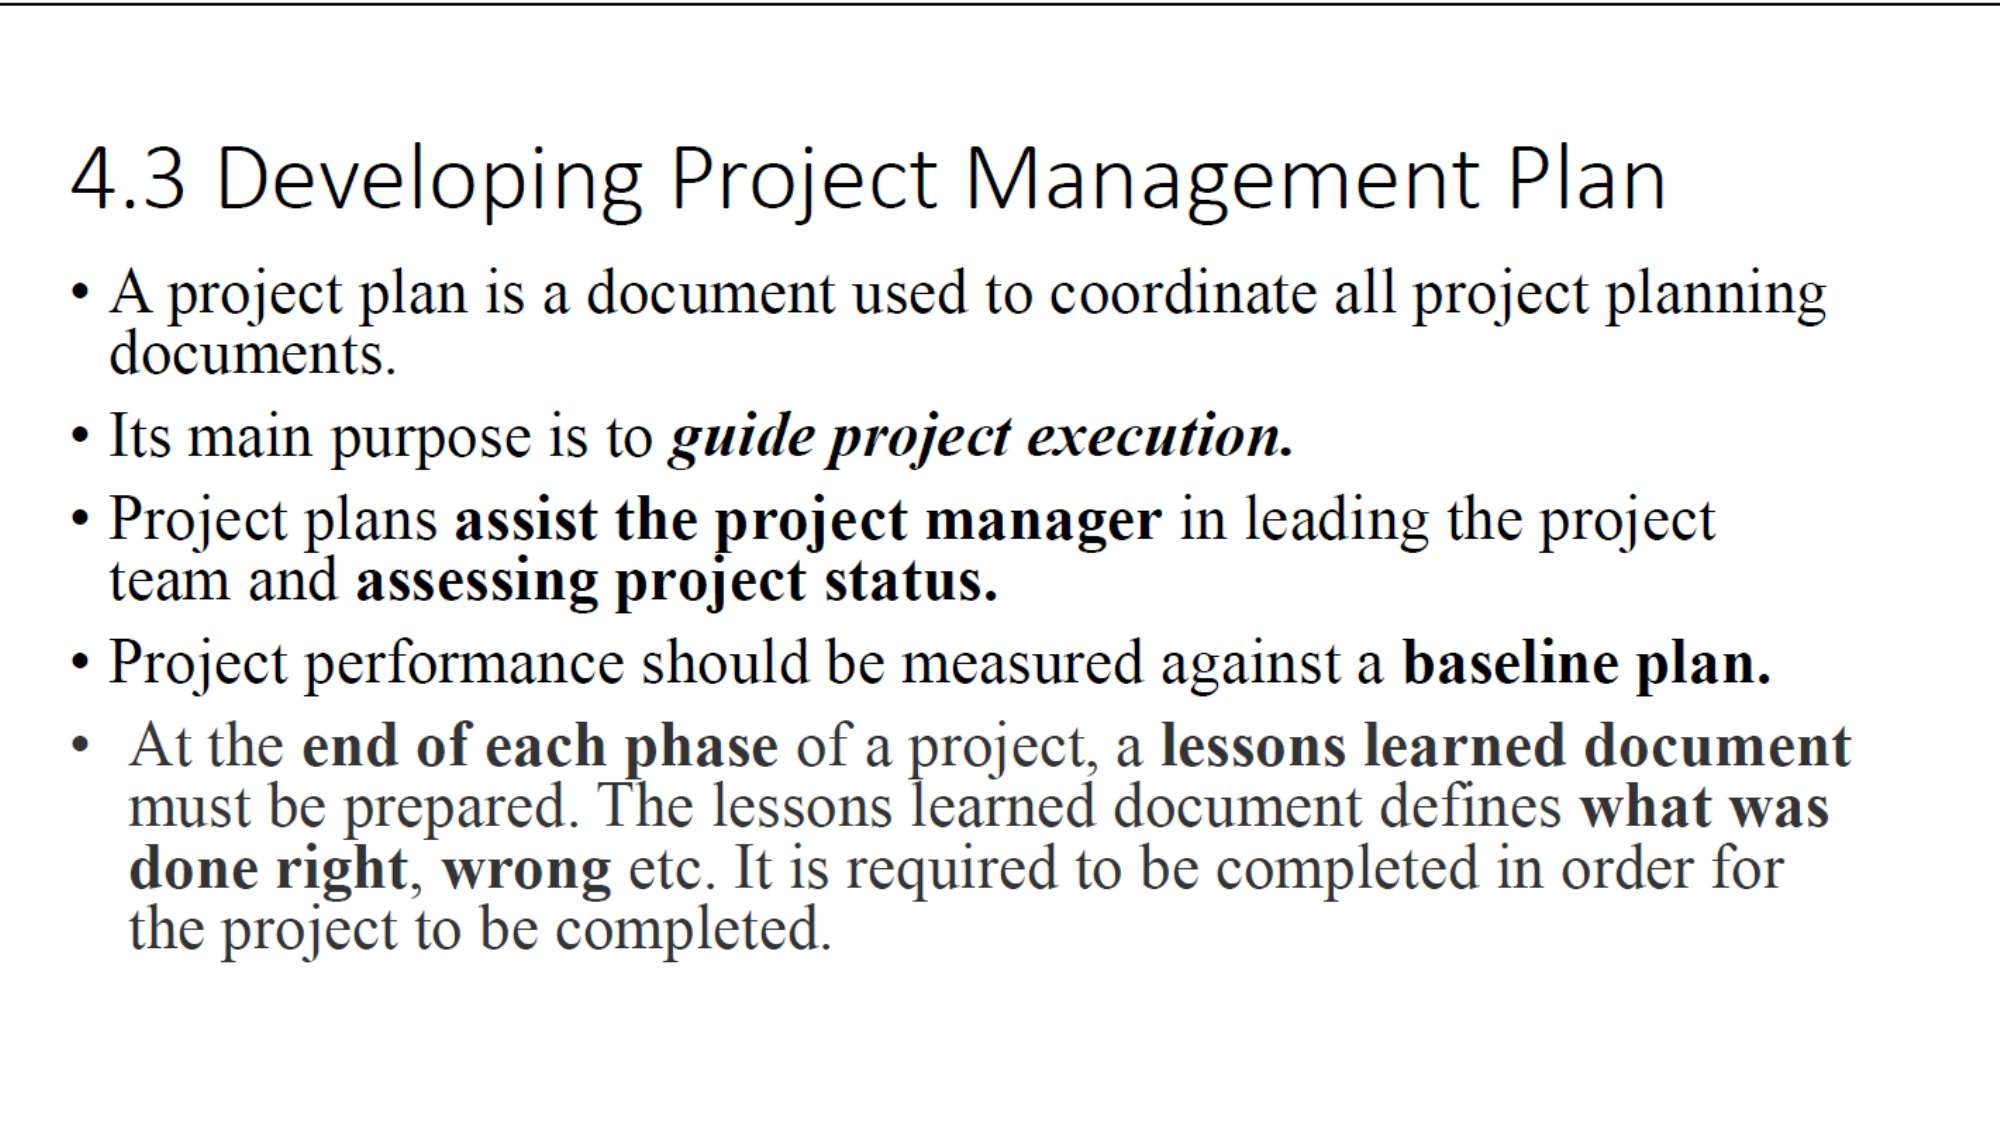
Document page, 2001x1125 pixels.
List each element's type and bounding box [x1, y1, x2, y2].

list [0, 0, 2000, 1125]
